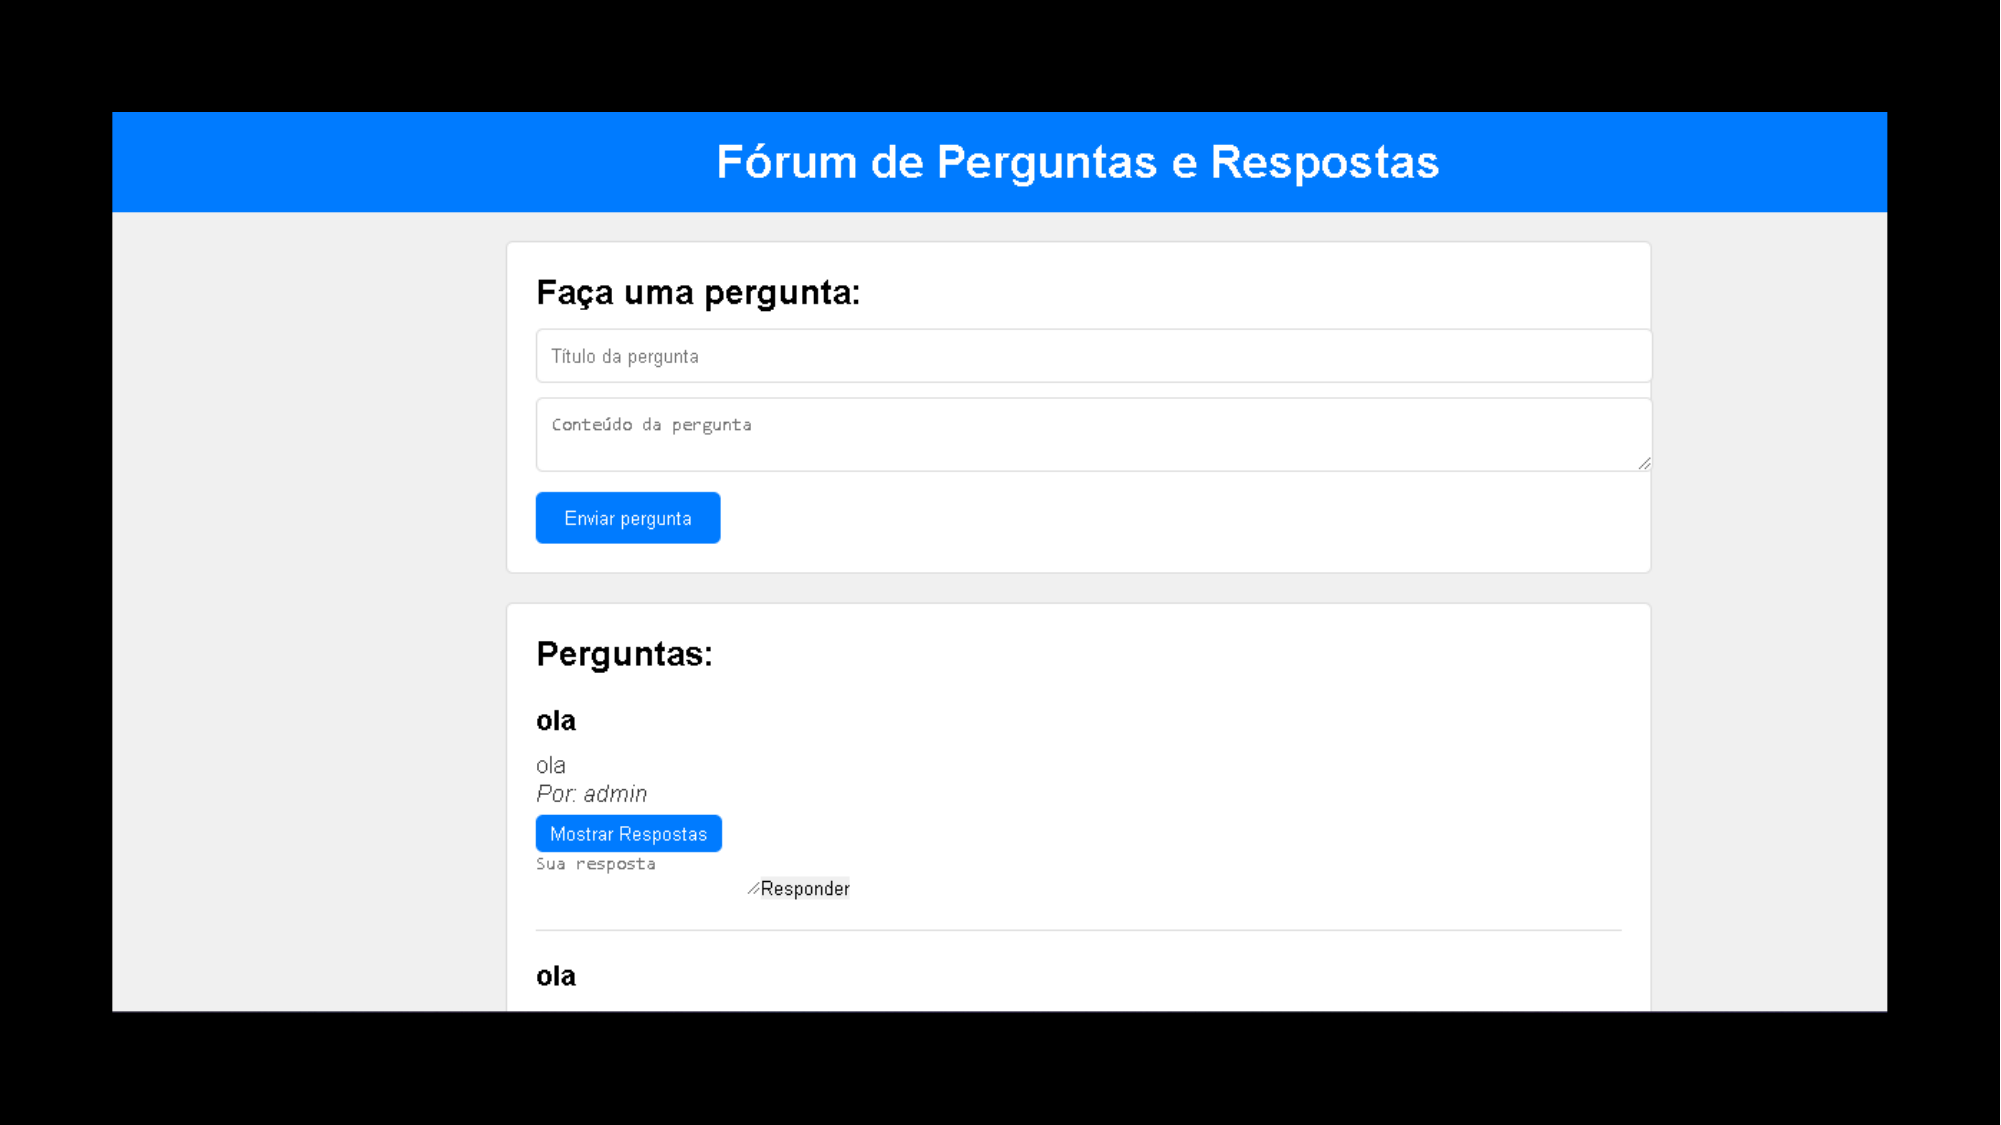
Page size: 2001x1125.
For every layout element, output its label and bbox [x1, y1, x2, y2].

list [112, 112, 1888, 1013]
text_box [0, 0, 2000, 1125]
